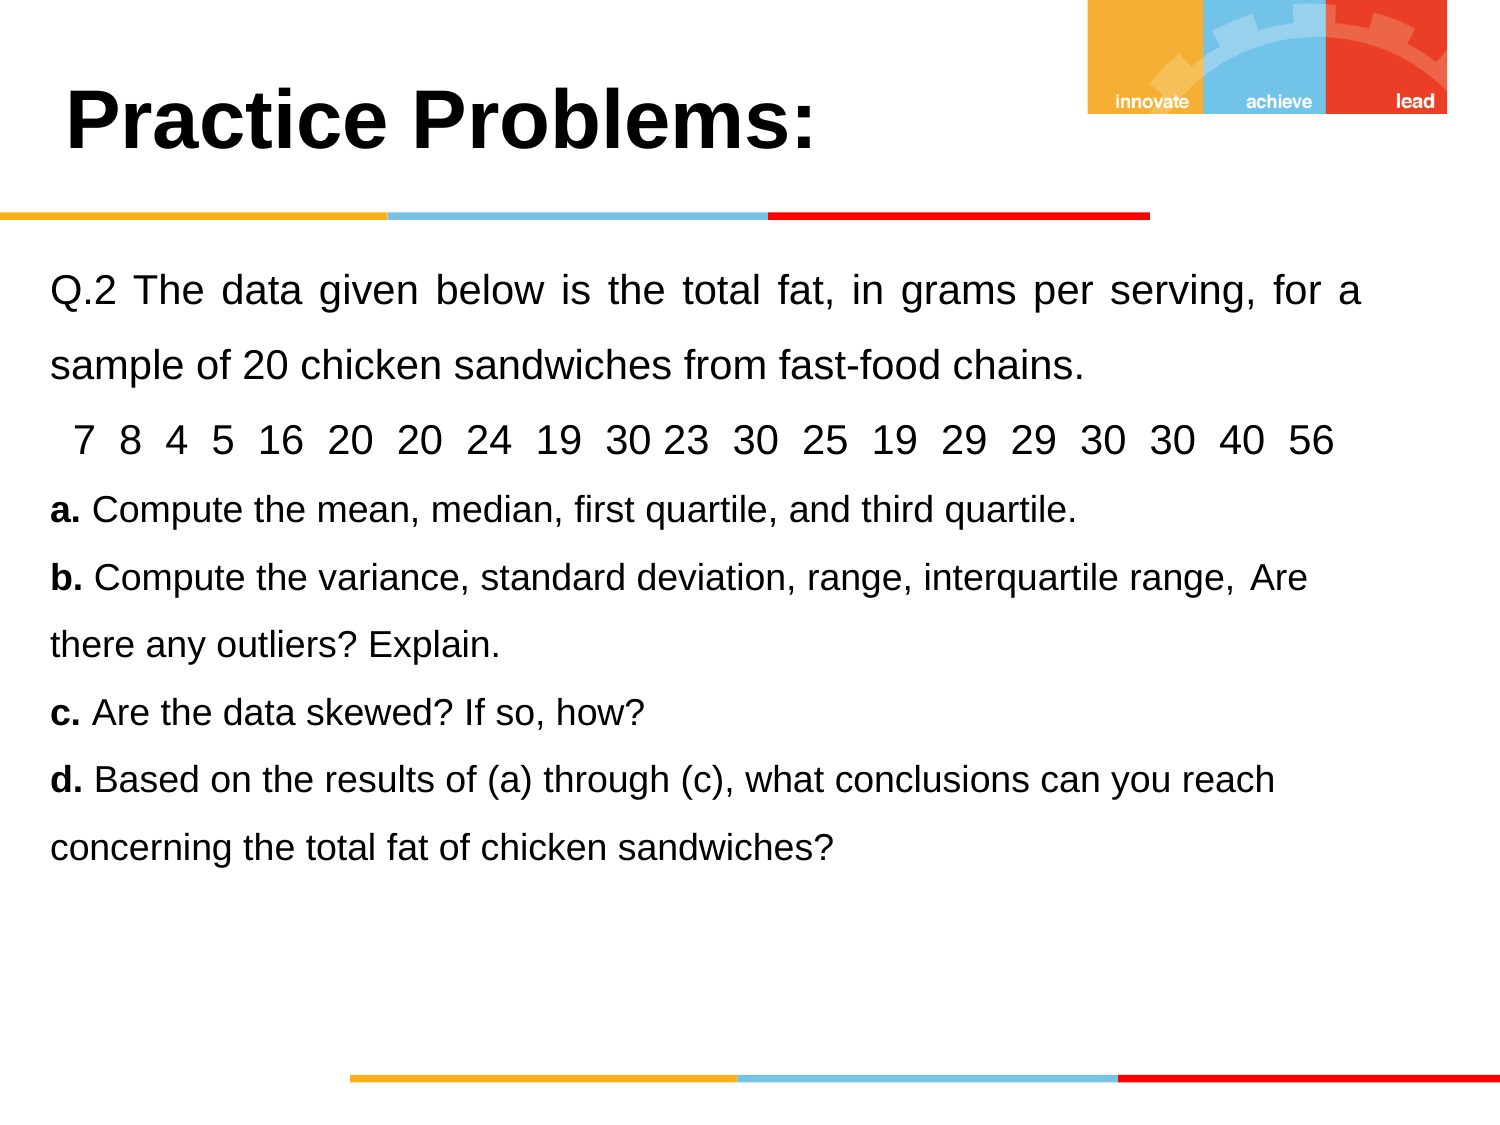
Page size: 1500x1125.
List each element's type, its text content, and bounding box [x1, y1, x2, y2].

title Practice Problems: [64, 45, 1069, 185]
list Q.2 The data given below is the total fat, in grams per serving, for a sample of 20 chicken sandwiches from fast-food chains. 7 8 4 5 16 20 20 24 19 30 23 30 25 19 29 29 30 30 40 56 a. Compute the mean, median, first quartile, and third quartile. b. Compute the variance, standard deviation, range, interquartile range, Are there any outliers? Explain. c. Are the data skewed? If so, how? d. Based on the results of (a) through (c), what conclusions can you reach concerning the total fat of chicken sandwiches? [50, 237, 1363, 1013]
picture [1087, 0, 1448, 114]
